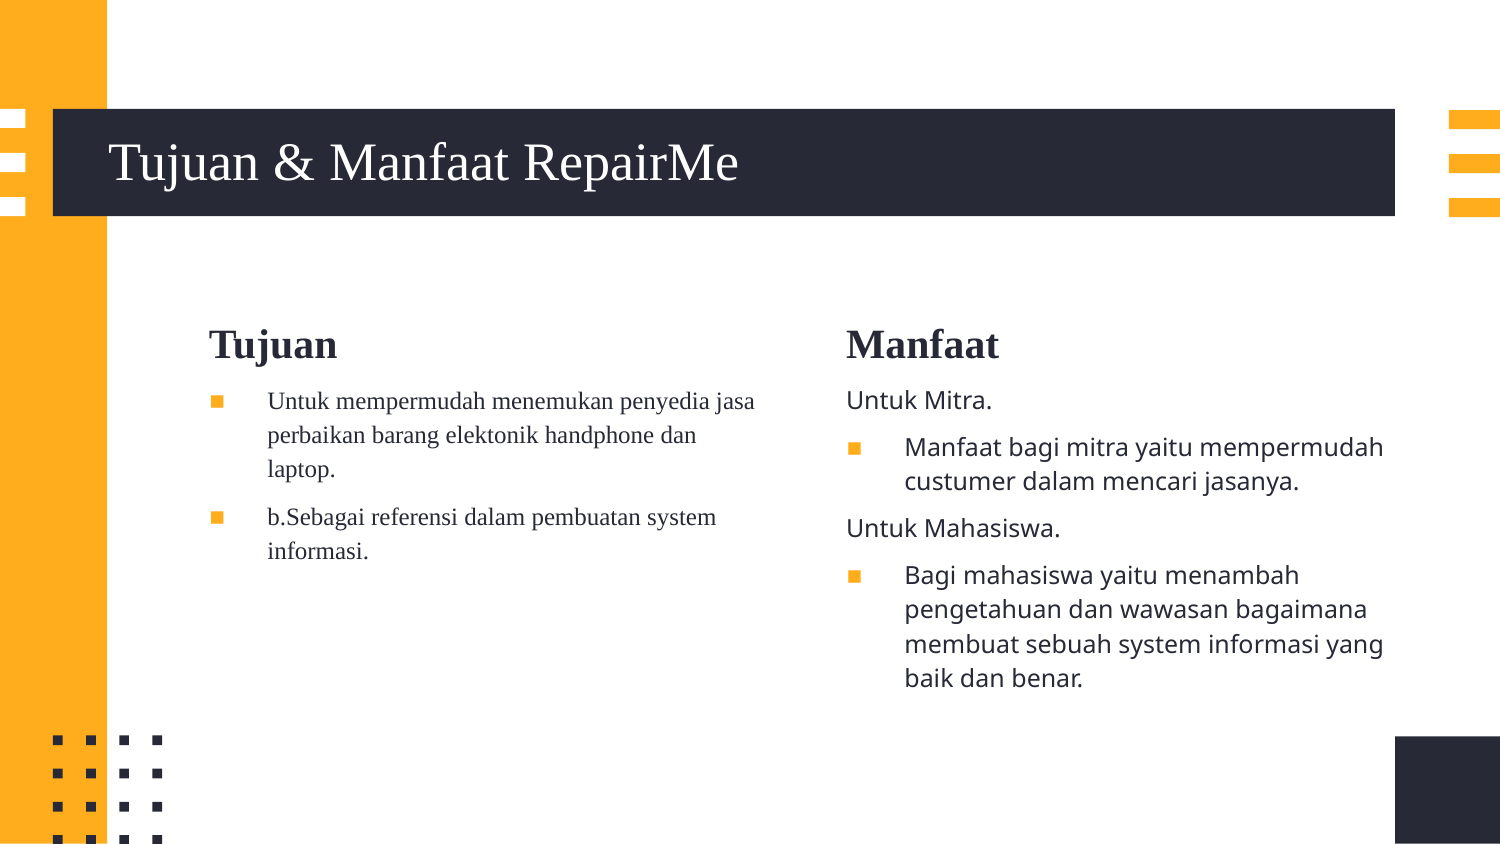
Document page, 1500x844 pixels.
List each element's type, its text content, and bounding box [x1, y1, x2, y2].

slide_number [1395, 736, 1500, 844]
text_box Manfaat Untuk Mitra. Manfaat bagi mitra yaitu mempermudah custumer dalam mencari jasanya. Untuk Mahasiswa. Bagi mahasiswa yaitu menambah pengetahuan dan wawasan bagaimana membuat sebuah system informasi yang baik dan benar. [829, 309, 1395, 784]
list Tujuan Untuk mempermudah menemukan penyedia jasa perbaikan barang elektonik handphone dan laptop. b.Sebagai referensi dalam pembuatan system informasi. [192, 309, 758, 784]
title Tujuan & Manfaat RepairMe [108, 108, 1396, 217]
